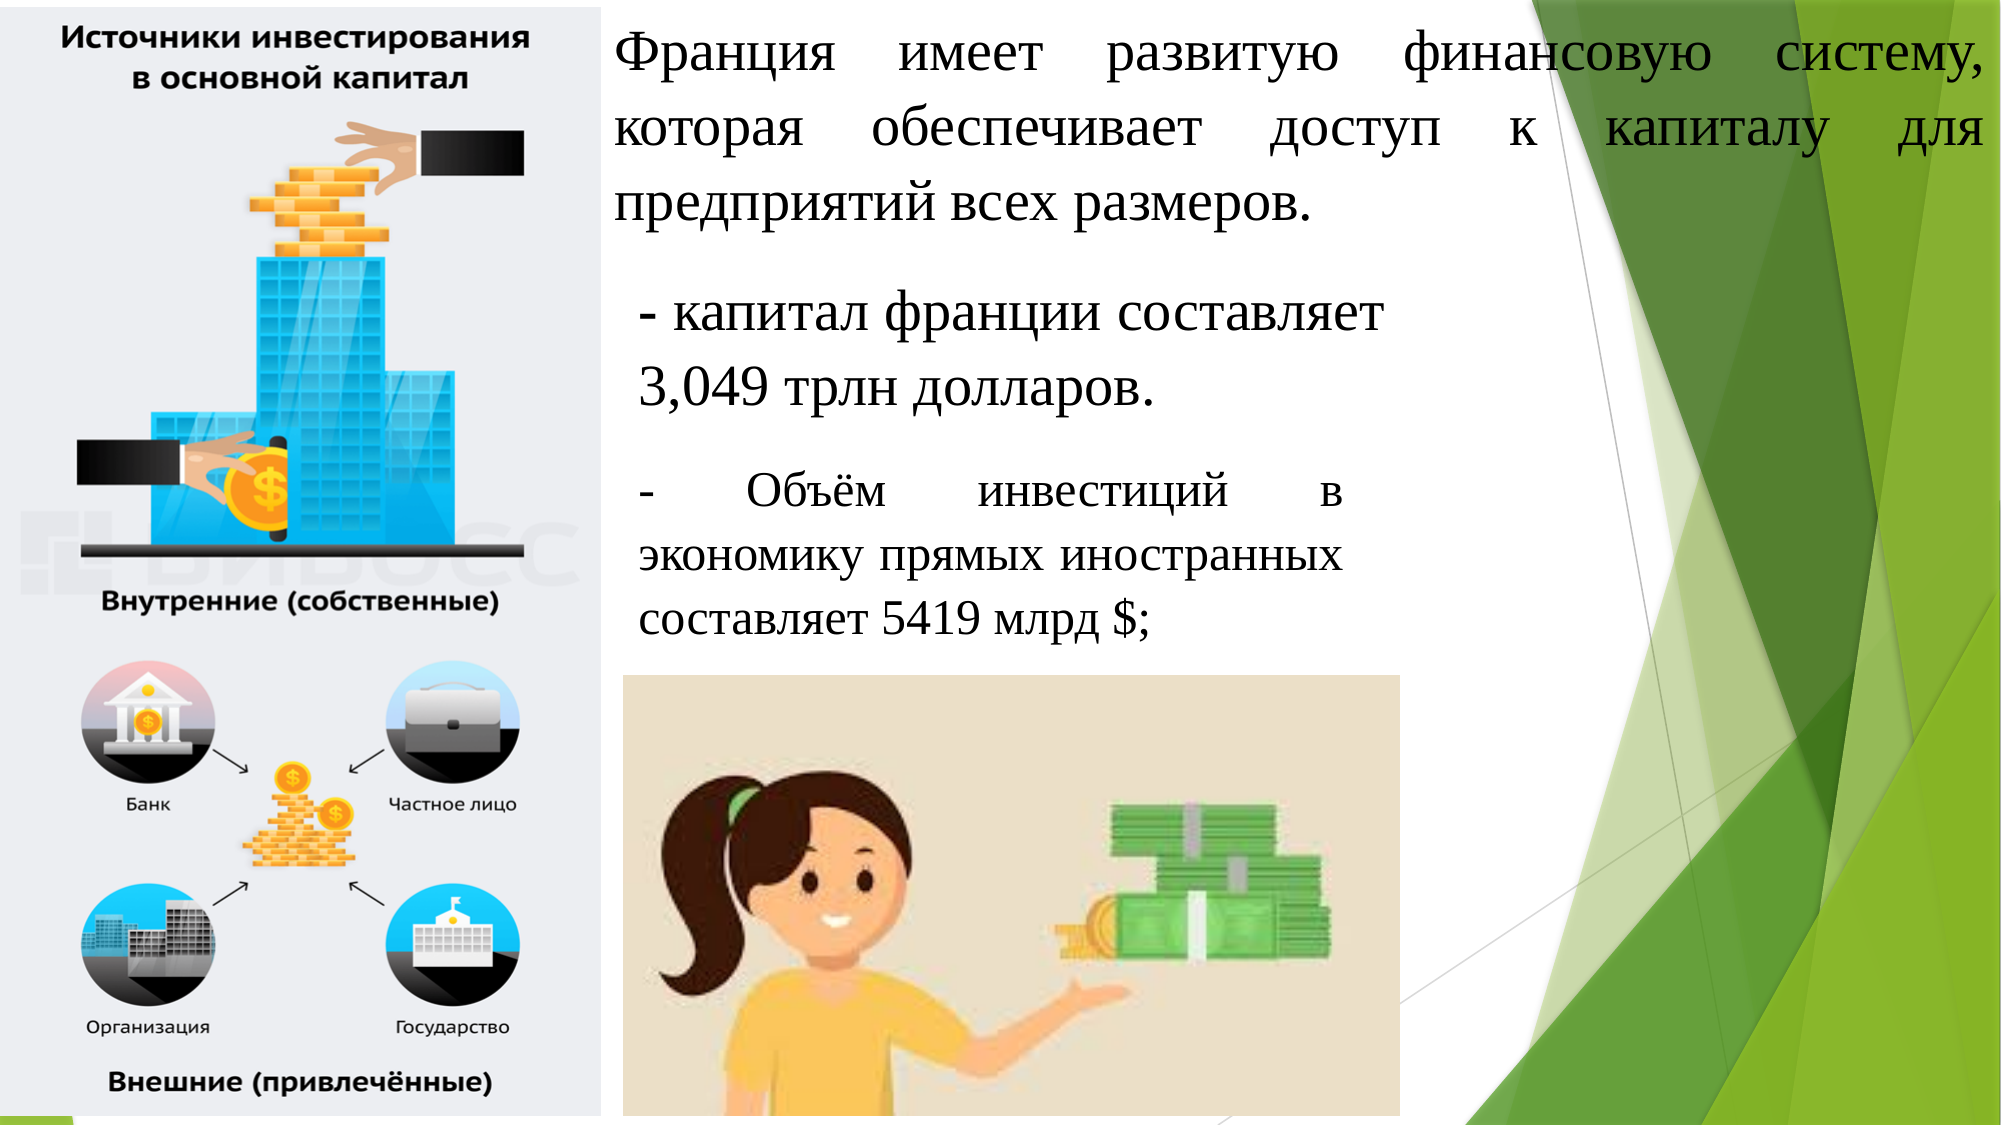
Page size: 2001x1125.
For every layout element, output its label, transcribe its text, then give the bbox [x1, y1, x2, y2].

picture [0, 6, 601, 1117]
text_box - капитал франции составляет 3,049 трлн долларов. [623, 260, 1400, 425]
picture [623, 674, 1401, 1117]
text_box Франция имеет развитую финансовую систему, которая обеспечивает доступ к капиталу для предприятий всех размеров. [600, 0, 2000, 240]
text_box - Объём инвестиций в экономику прямых иностранных составляет 5419 млрд $; [623, 444, 1359, 653]
